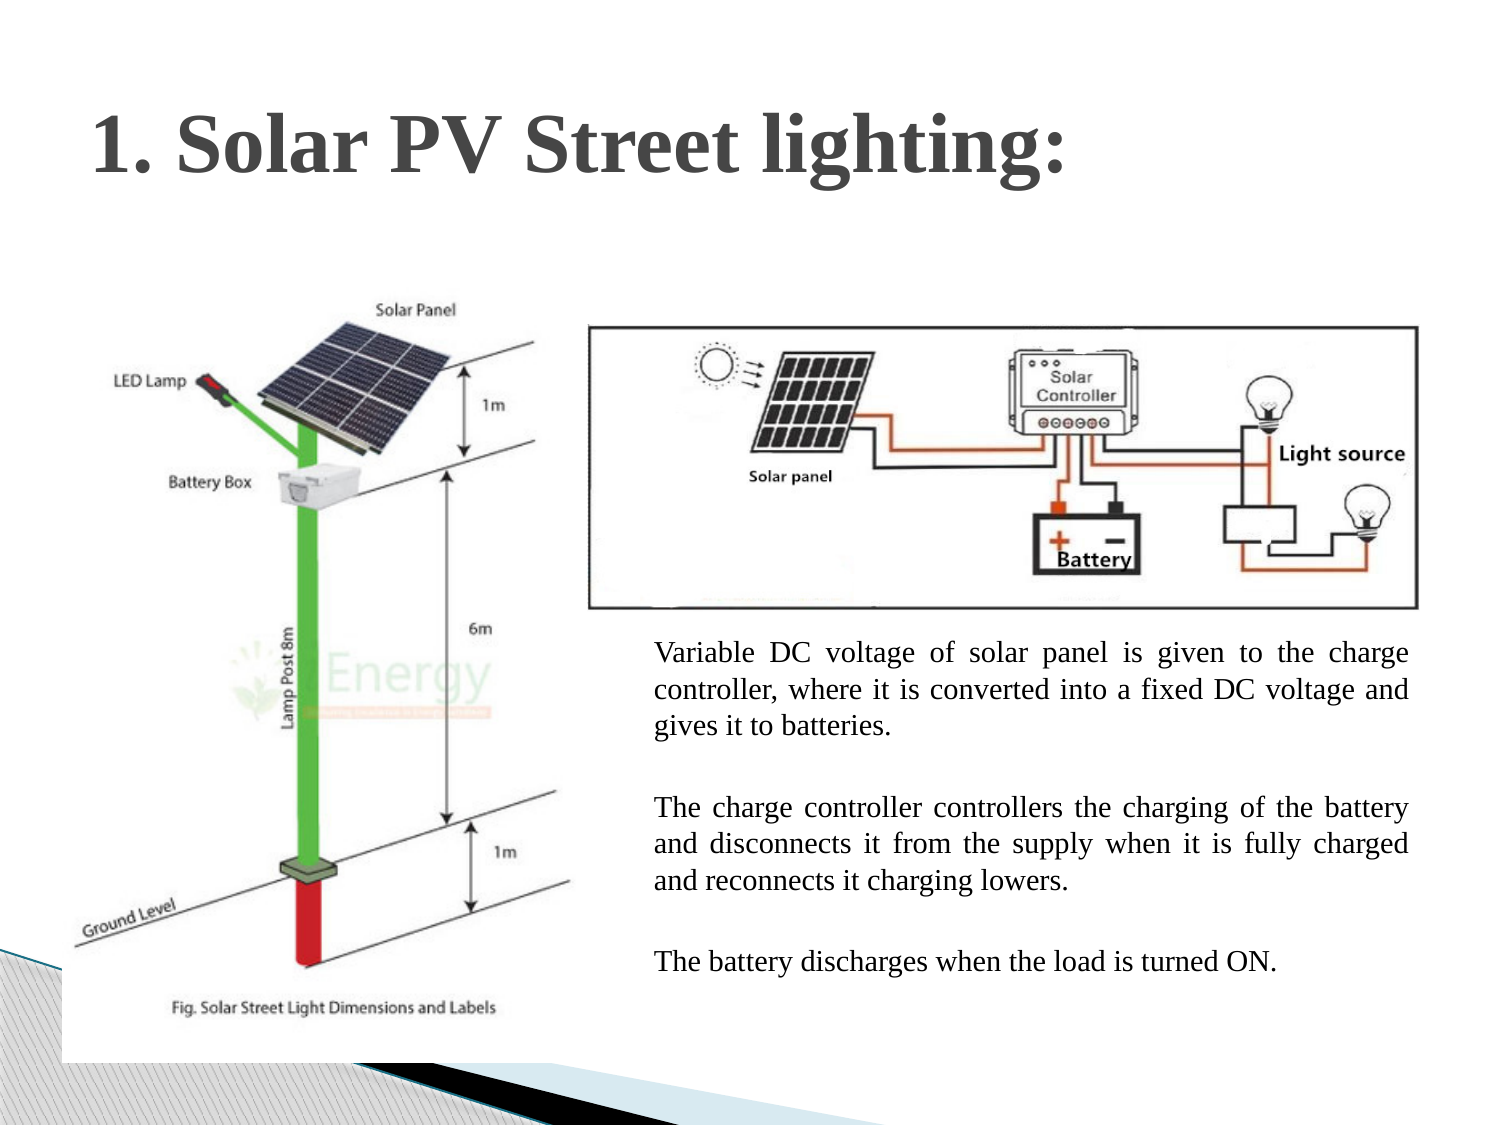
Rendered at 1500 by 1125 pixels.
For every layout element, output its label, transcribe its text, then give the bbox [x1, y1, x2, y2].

picture [62, 262, 1421, 1063]
list Variable DC voltage of solar panel is given to the charge controller, where it is converted into a fixed DC voltage and gives it to batteries. The charge controller controllers the charging of the battery and disconnects it from the supply when it is fully charged and reconnects it charging lowers. The battery discharges when the load is turned ON. [620, 624, 1425, 986]
title 1. Solar PV Street lighting: [75, 45, 1425, 233]
